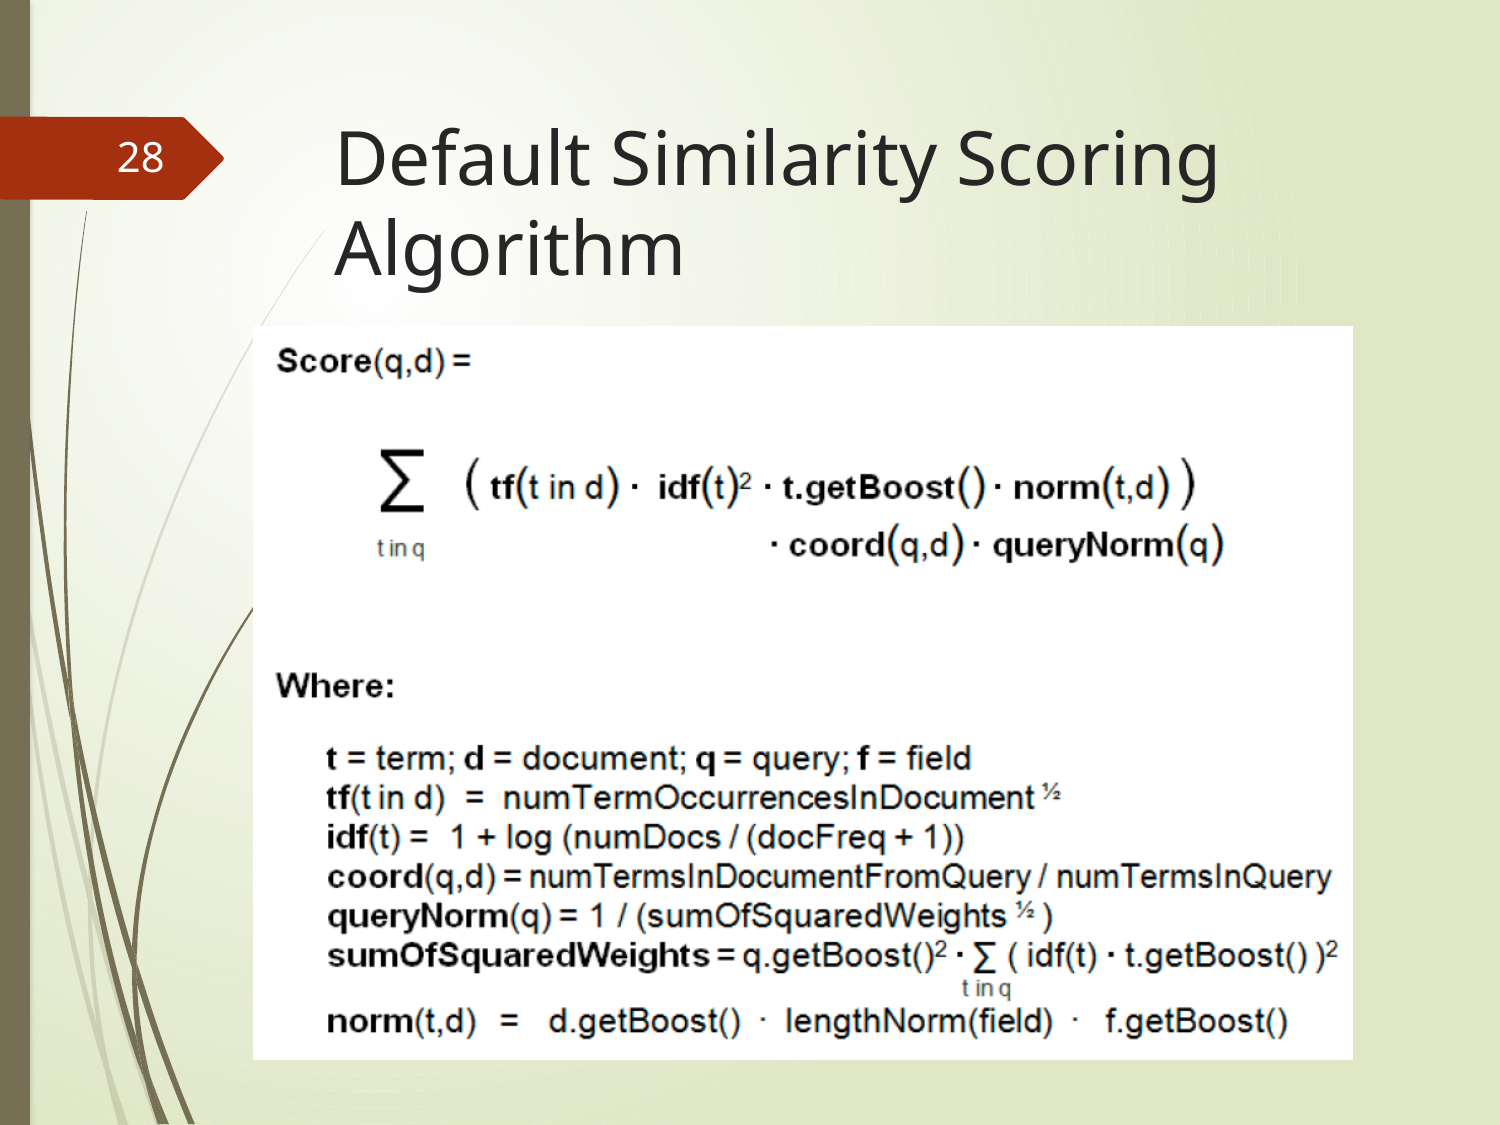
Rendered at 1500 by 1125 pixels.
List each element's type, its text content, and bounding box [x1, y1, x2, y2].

title Default Similarity Scoring Algorithm [319, 102, 1400, 313]
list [253, 326, 1353, 1061]
slide_number 28 [83, 129, 180, 190]
